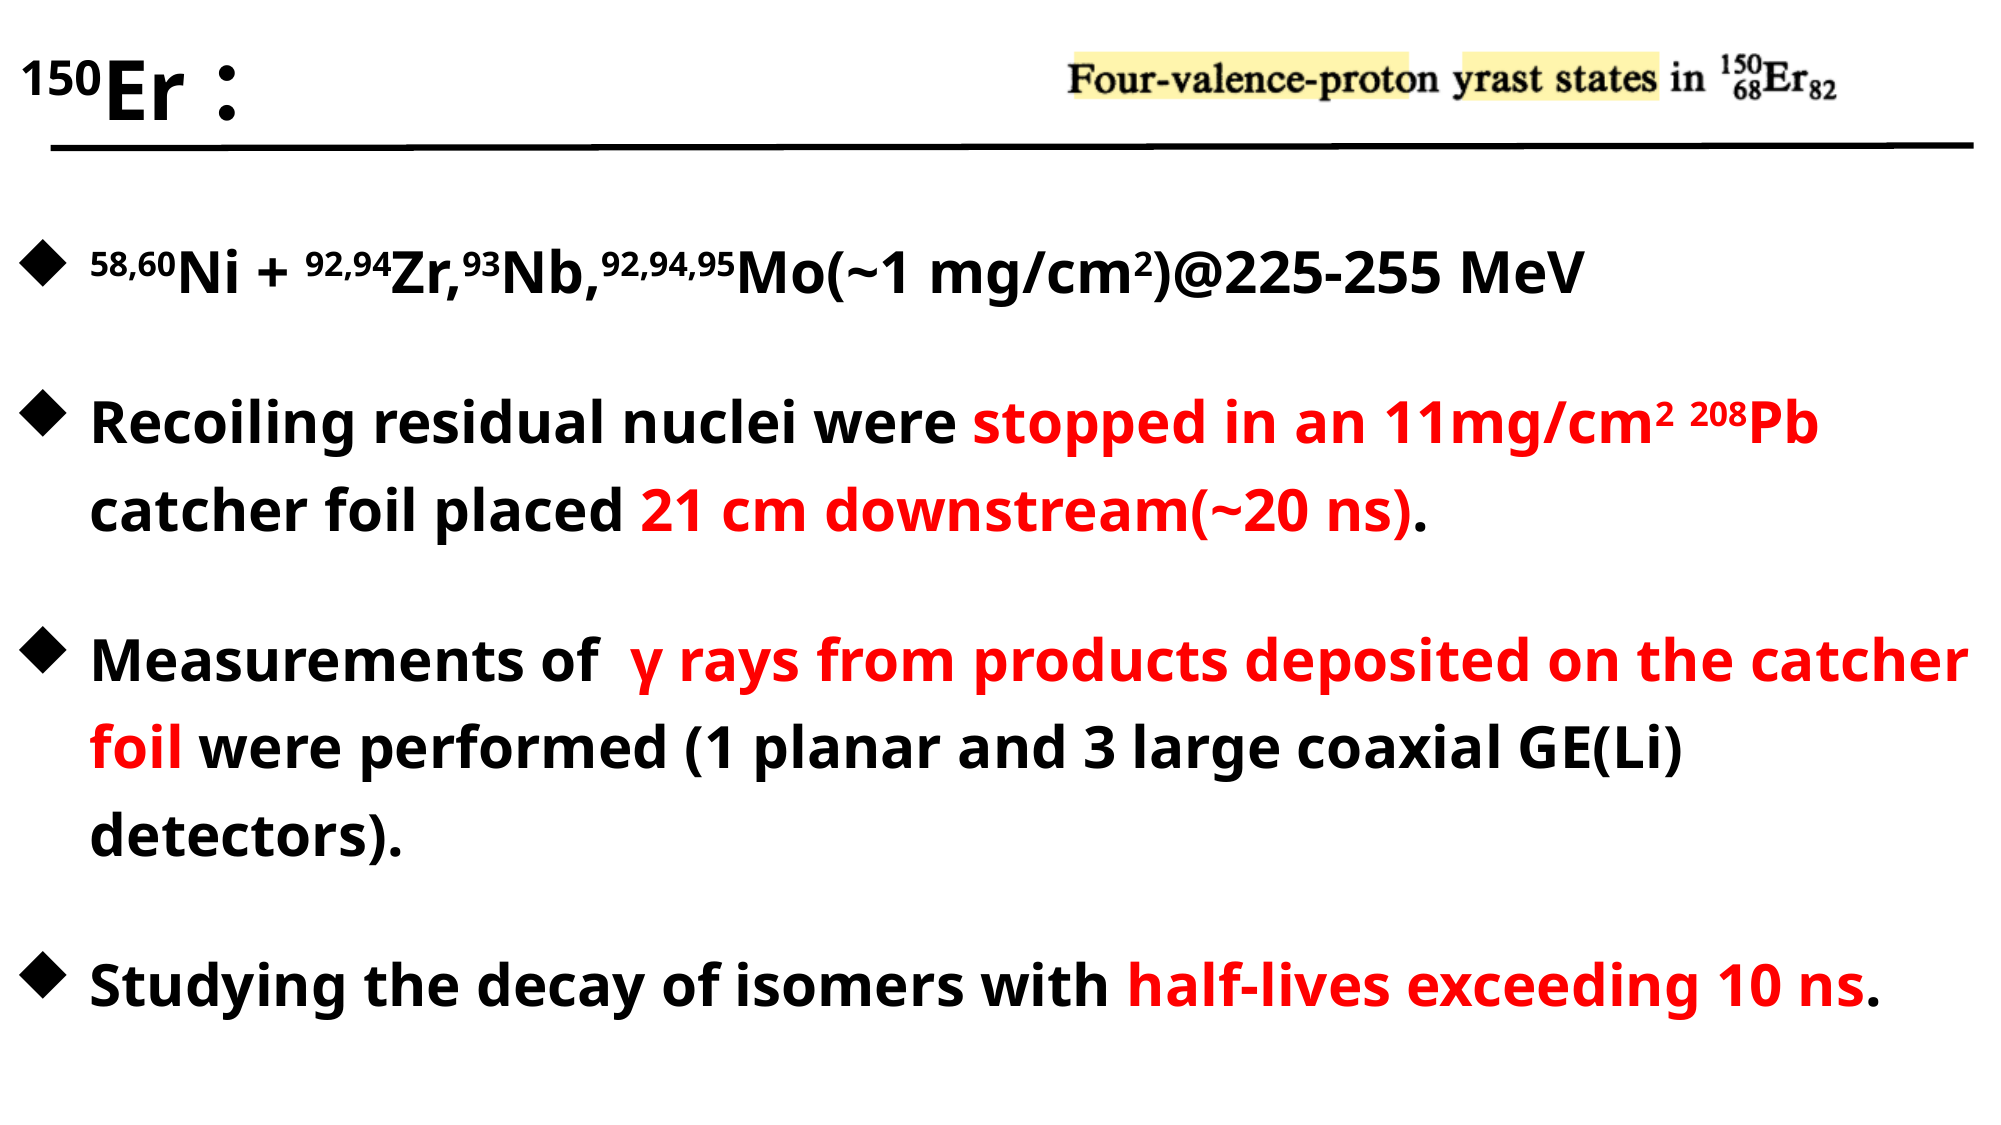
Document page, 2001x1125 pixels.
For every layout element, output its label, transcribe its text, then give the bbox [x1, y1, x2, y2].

text_box 58,60Ni + 92,94Zr,93Nb,92,94,95Mo(~1 mg/cm2)@225-255 MeV Recoiling residual nuclei were stopped in an 11mg/cm2 208Pb catcher foil placed 21 cm downstream(~20 ns). Measurements of γ rays from products deposited on the catcher foil were performed (1 planar and 3 large coaxial GE(Li) detectors). Studying the decay of isomers with half-lives exceeding 10 ns. [0, 210, 2000, 1026]
picture [1029, 11, 1907, 134]
text_box 150Er： [4, 0, 2000, 146]
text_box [50, 145, 1974, 149]
